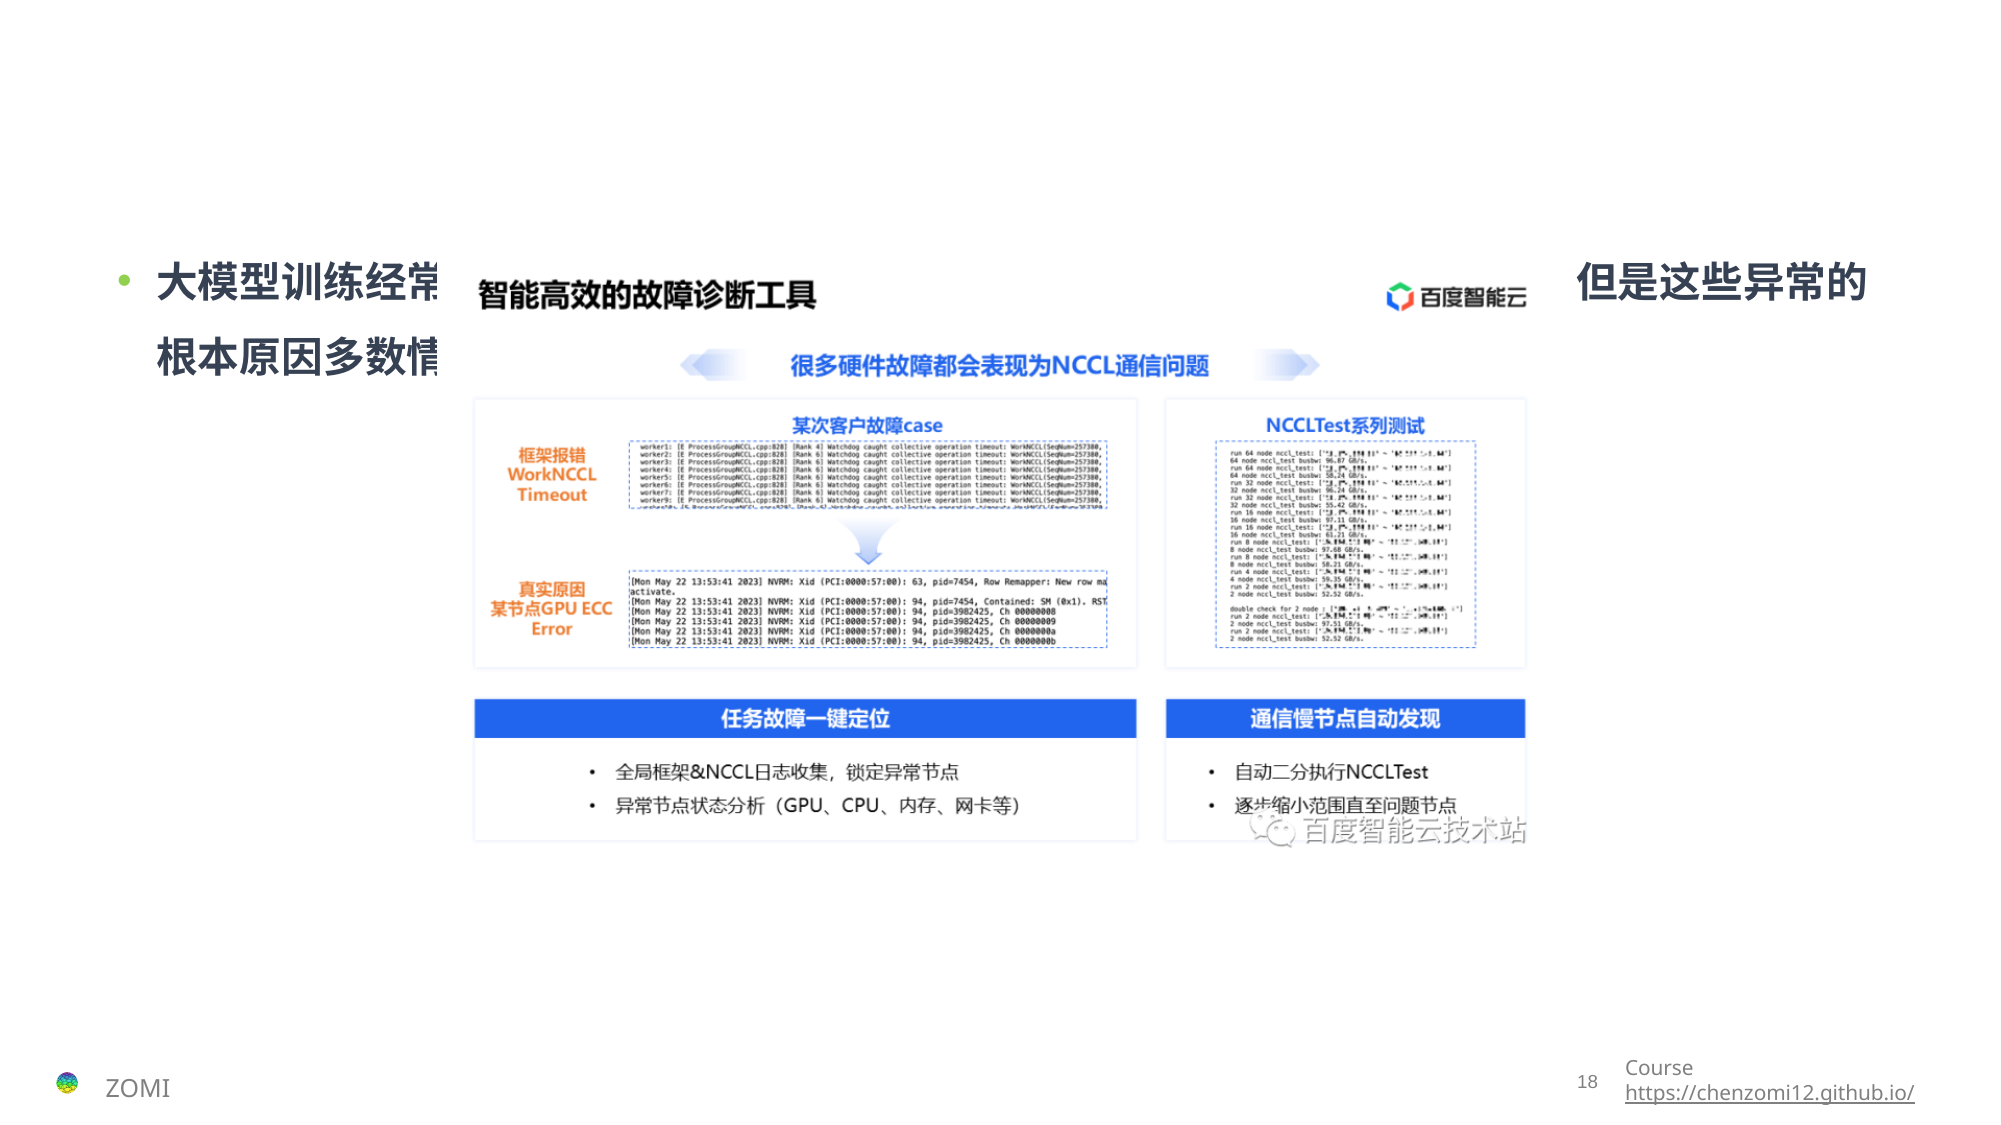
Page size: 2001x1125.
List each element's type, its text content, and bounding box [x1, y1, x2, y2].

picture [57, 1073, 77, 1093]
list 大模型训练经常会碰到各种各样的异常，很多异常会表现为通信库通信异常。但是这些异常的根本原因多数情况下并不是网络问题。 [102, 223, 1901, 1043]
picture [437, 245, 1564, 880]
